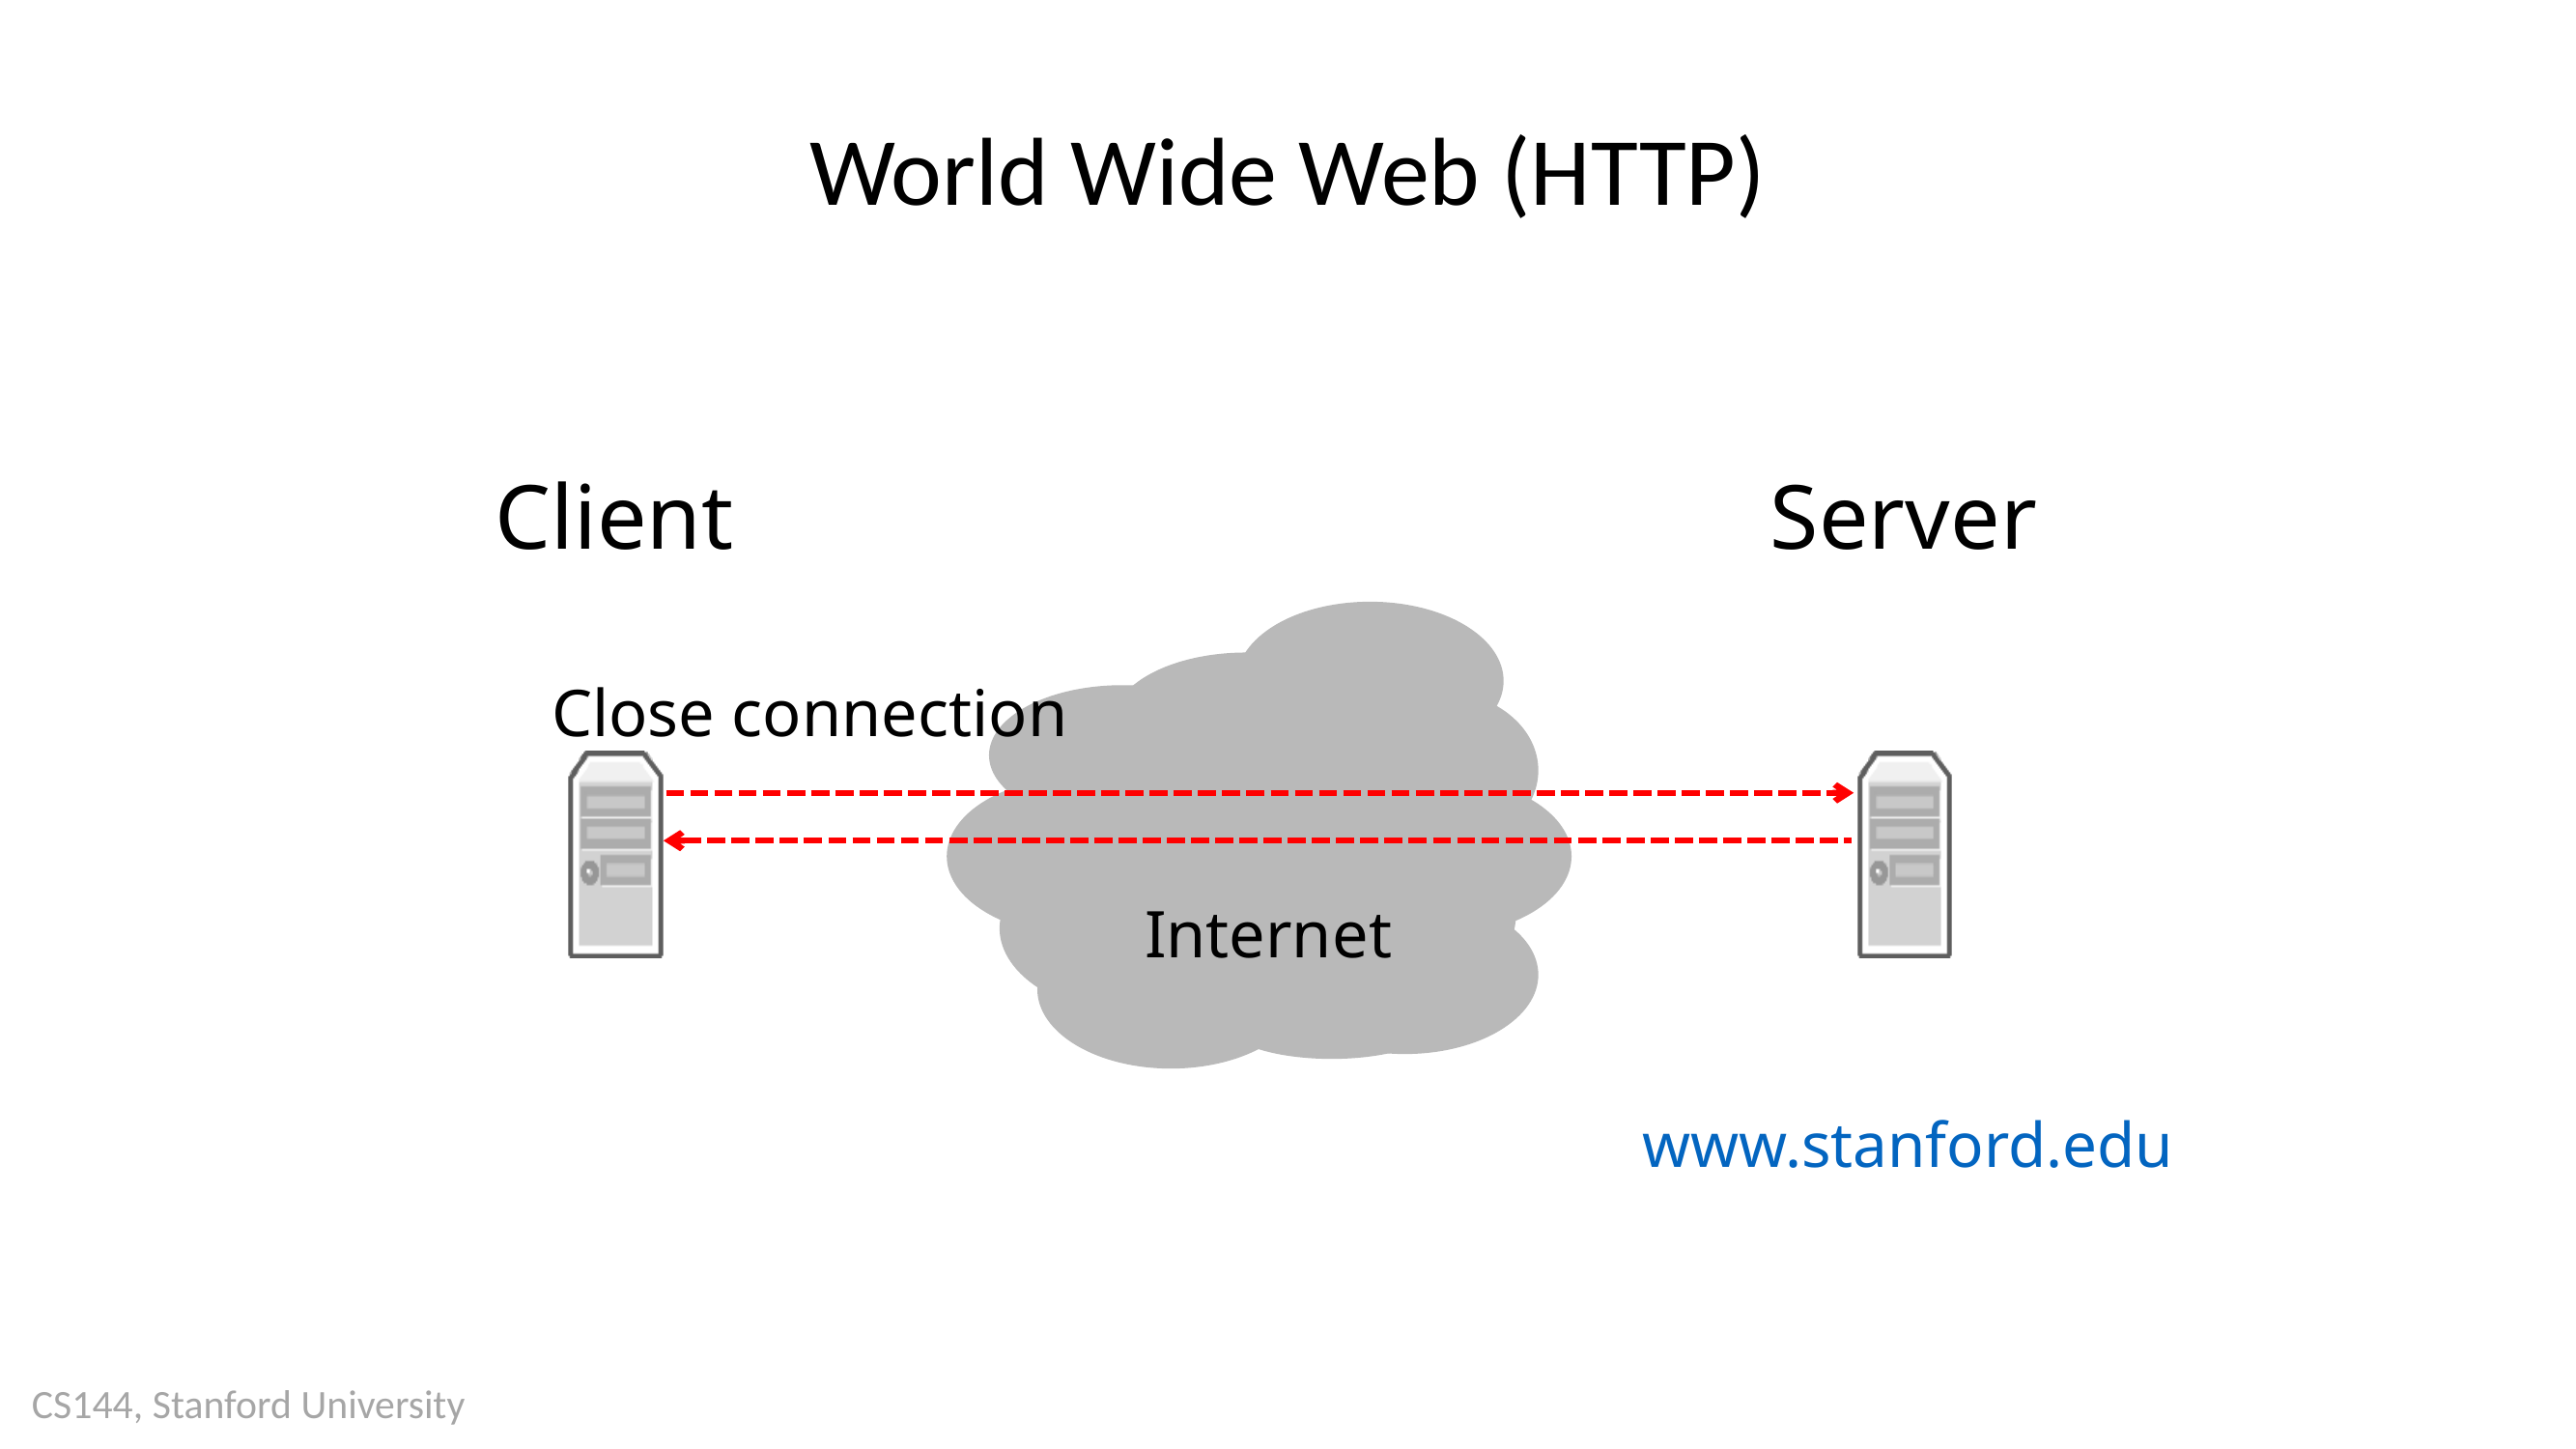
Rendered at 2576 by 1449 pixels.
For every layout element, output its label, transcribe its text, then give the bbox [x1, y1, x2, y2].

text_box Server [1763, 453, 2045, 574]
text_box Close connection [545, 665, 942, 756]
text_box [946, 846, 1572, 1069]
title World Wide Web (HTTP) [250, 38, 2325, 297]
picture [564, 750, 666, 958]
text_box www.stanford.edu [1635, 1099, 2181, 1187]
picture [1854, 750, 1956, 958]
text_box Client [488, 453, 742, 574]
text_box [946, 798, 1572, 835]
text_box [946, 601, 1572, 786]
